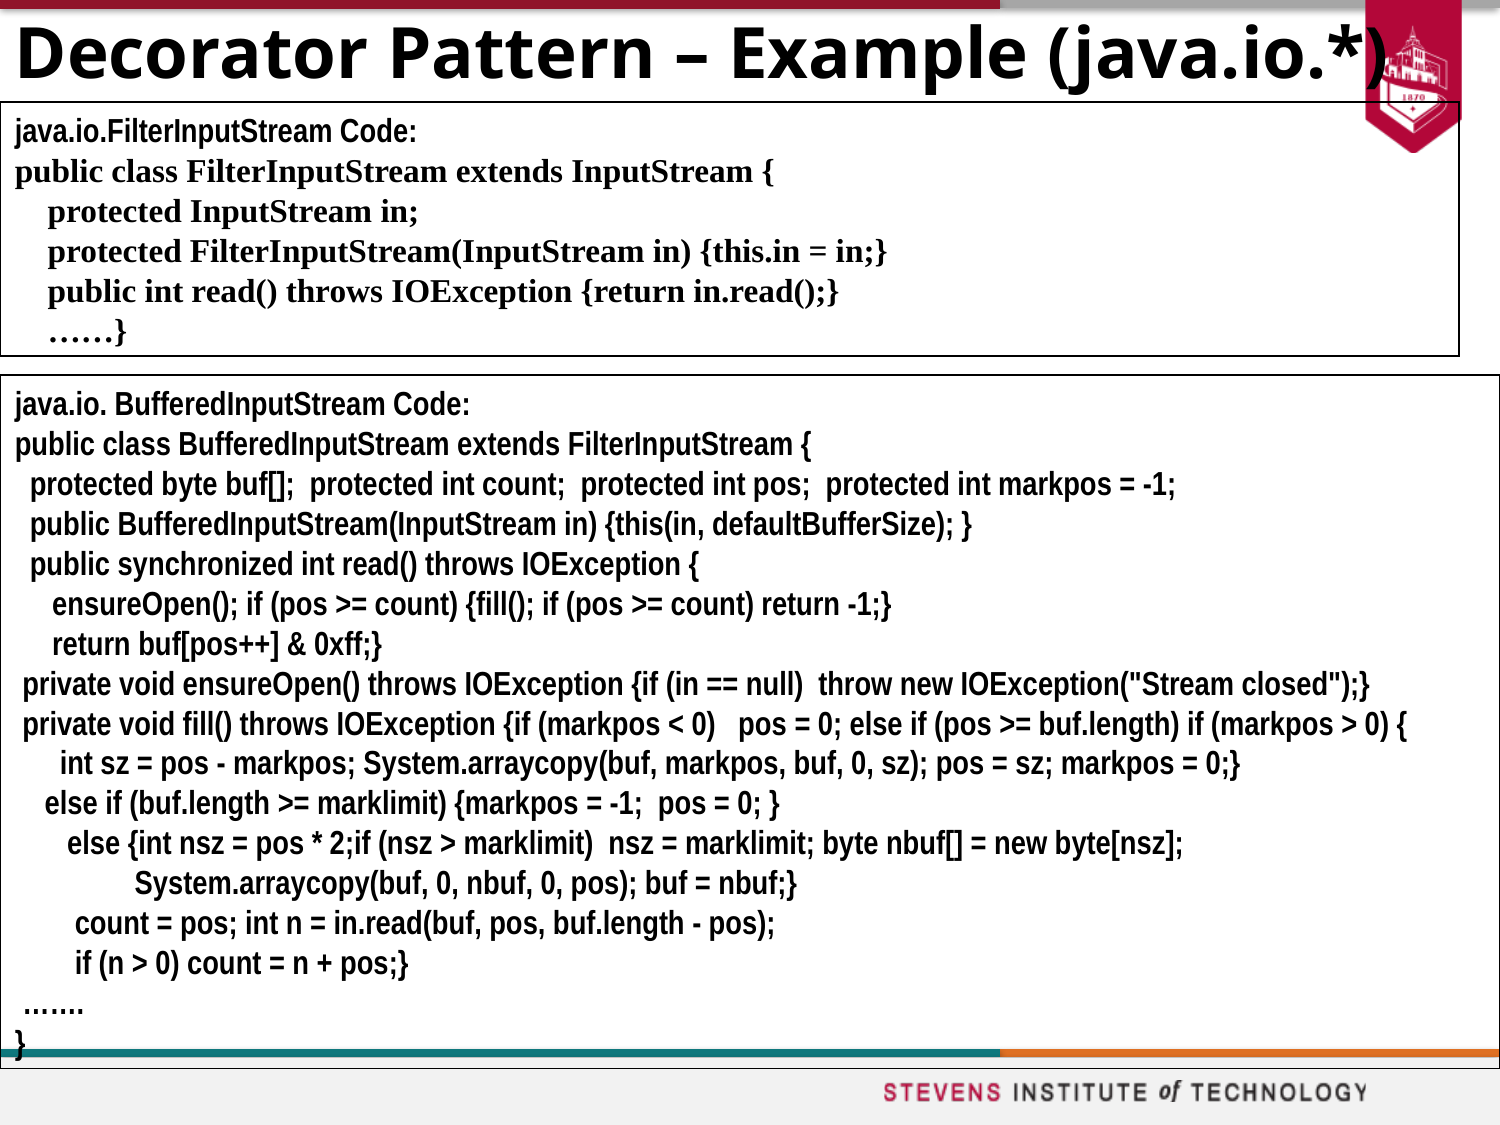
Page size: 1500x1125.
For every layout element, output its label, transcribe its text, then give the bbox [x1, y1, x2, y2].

title Decorator Pattern – Example (java.io.*) [0, 0, 1500, 106]
text_box java.io.FilterInputStream Code: public class FilterInputStream extends InputStream { protected InputStream in; protected FilterInputStream(InputStream in) {this.in = in;} public int read() throws IOException {return in.read();} ……} [0, 101, 1459, 356]
text_box java.io. BufferedInputStream Code: public class BufferedInputStream extends FilterInputStream { protected byte buf[]; protected int count; protected int pos; protected int markpos = -1; public BufferedInputStream(InputStream in) {this(in, defaultBufferSize); } public synchronized int read() throws IOException { ensureOpen(); if (pos >= count) {fill(); if (pos >= count) return -1;} return buf[pos++] & 0xff;} private void ensureOpen() throws IOException {if (in == null) throw new IOException("Stream closed");} private void fill() throws IOException {if (markpos < 0) pos = 0; else if (pos >= buf.length) if (markpos > 0) { int sz = pos - markpos; System.arraycopy(buf, markpos, buf, 0, sz); pos = sz; markpos = 0;} else if (buf.length >= marklimit) {markpos = -1; pos = 0; } else {int nsz = pos * 2;if (nsz > marklimit) nsz = marklimit; byte nbuf[] = new byte[nsz]; System.arraycopy(buf, 0, nbuf, 0, pos); buf = nbuf;} count = pos; int n = in.read(buf, pos, buf.length - pos); if (n > 0) count = n + pos;} ……. } [0, 374, 1500, 1069]
